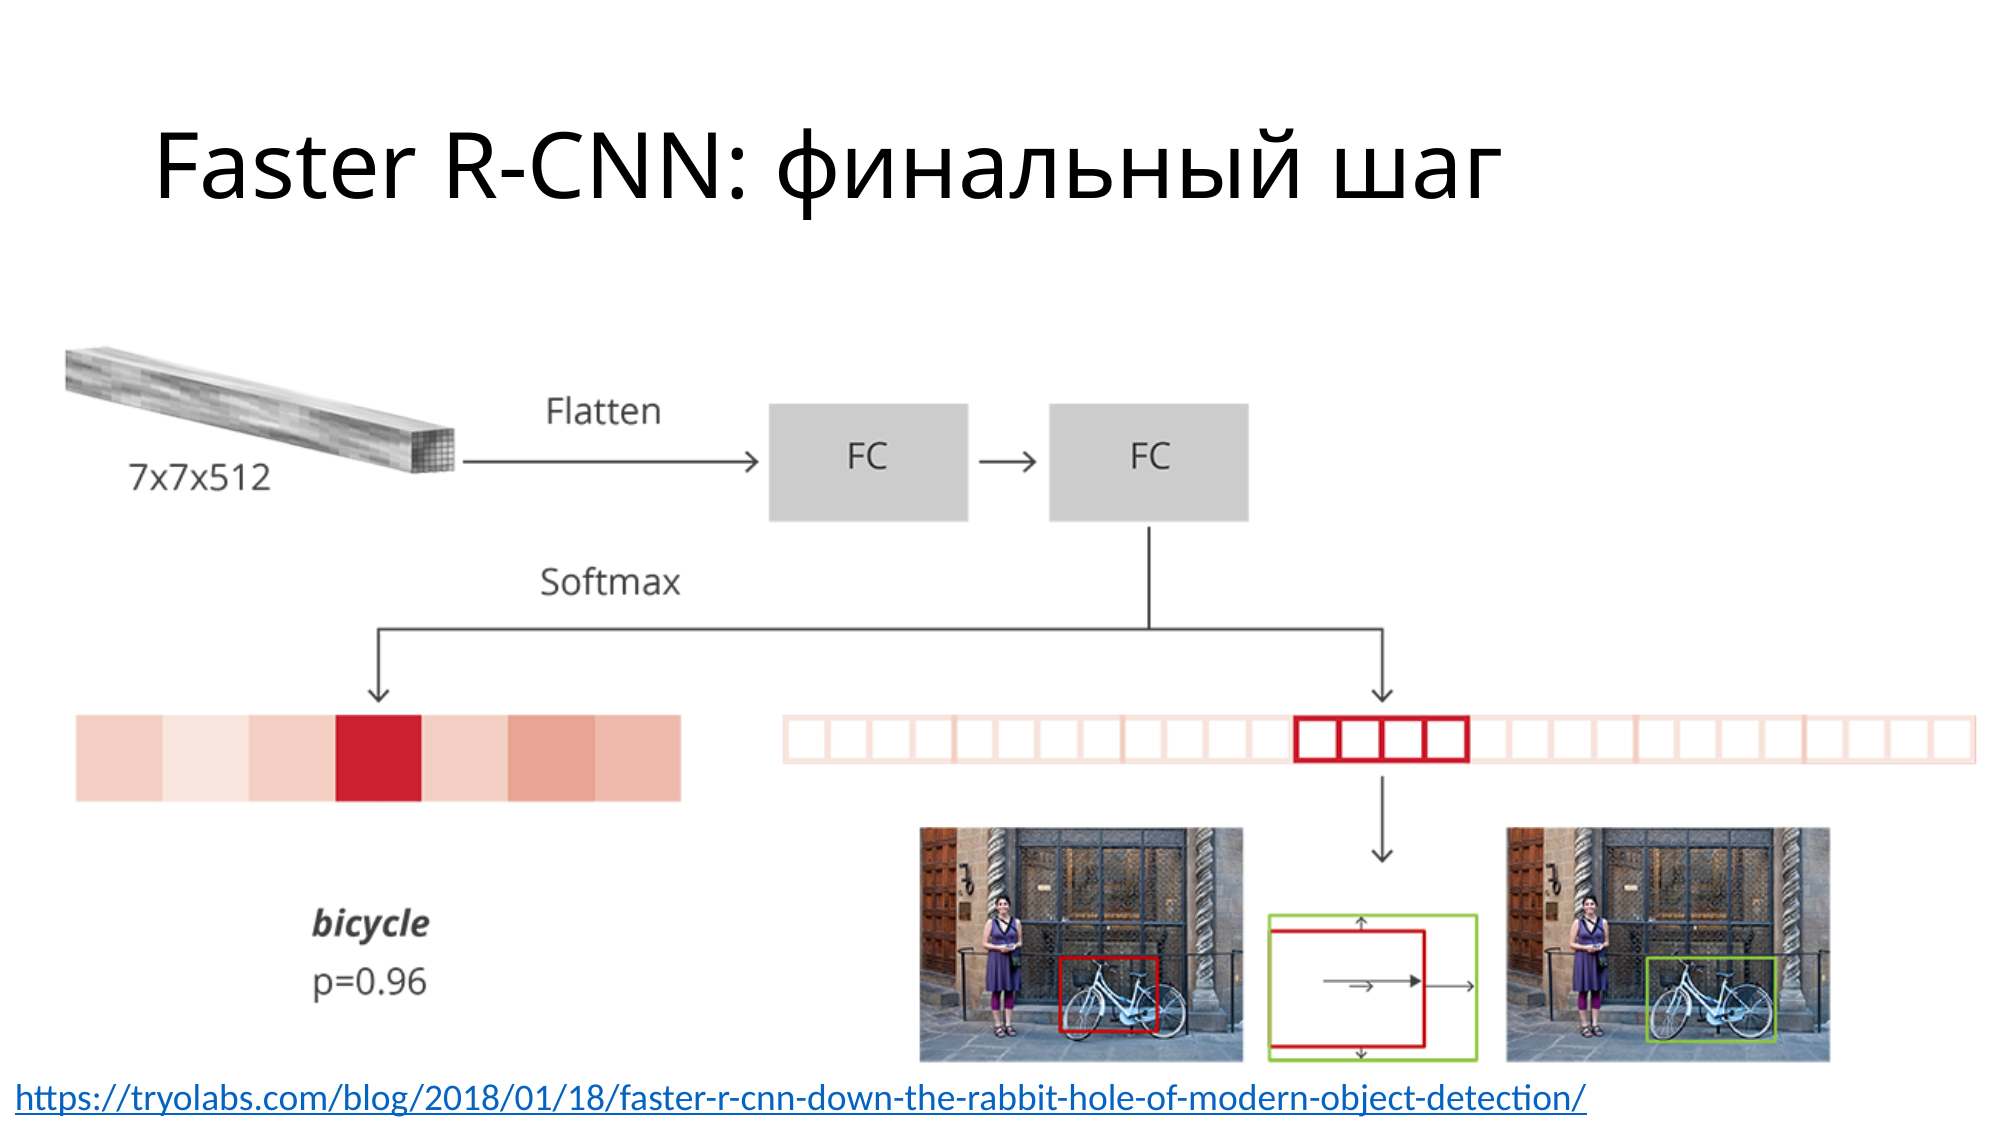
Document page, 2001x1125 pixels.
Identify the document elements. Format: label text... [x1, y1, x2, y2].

text_box https://tryolabs.com/blog/2018/01/18/faster-r-cnn-down-the-rabbit-hole-of-modern-object-detection/ [0, 1097, 2000, 1125]
title Faster R-CNN: финальный шаг [137, 59, 1863, 278]
picture [0, 310, 2000, 1097]
